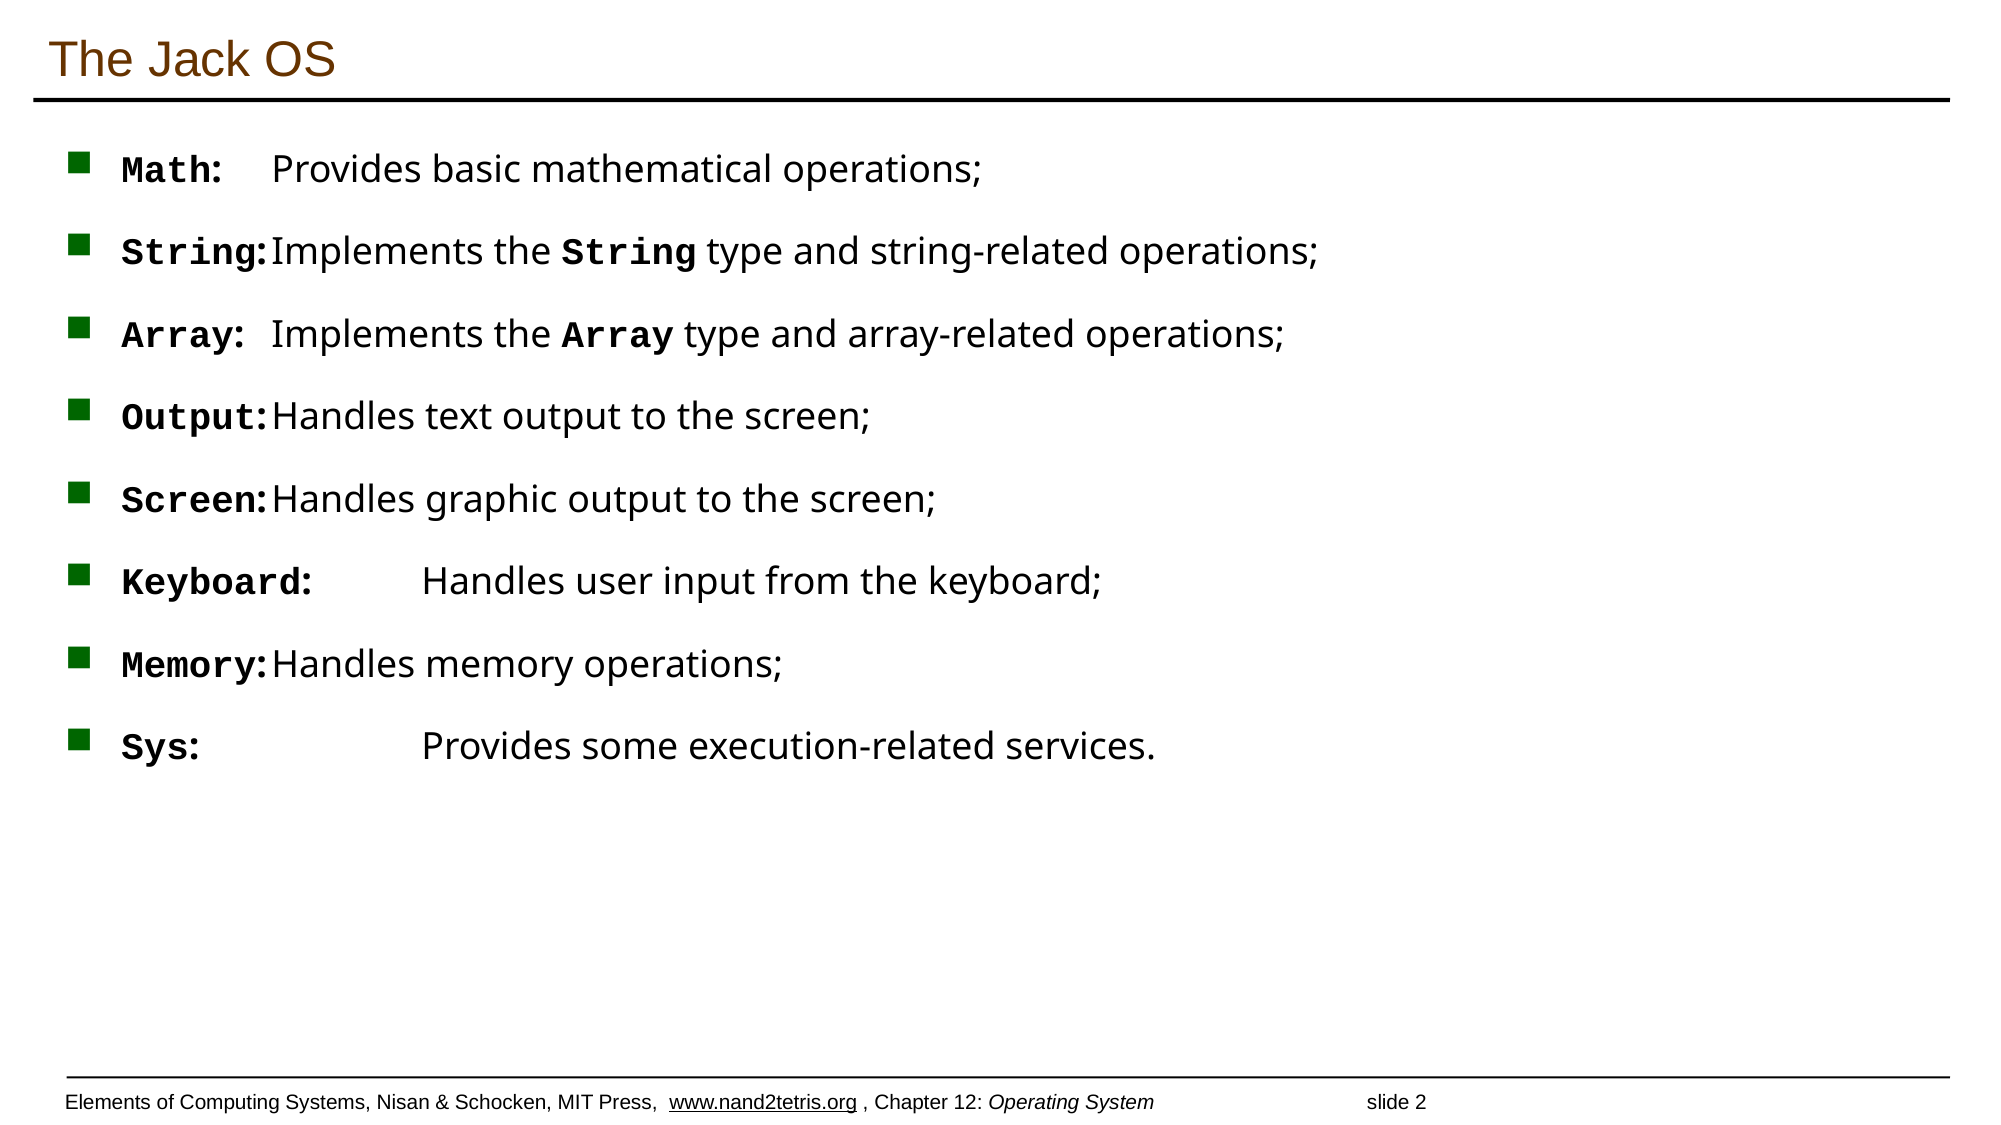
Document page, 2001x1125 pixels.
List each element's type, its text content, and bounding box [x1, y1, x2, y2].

title The Jack OS [33, 12, 1950, 100]
list Math: Provides basic mathematical operations; String: Implements the String type and string-related operations; Array: Implements the Array type and array-related operations; Output: Handles text output to the screen; Screen: Handles graphic output to the screen; Keyboard: Handles user input from the keyboard; Memory: Handles memory operations; Sys: Provides some execution-related services. [50, 137, 1934, 1050]
